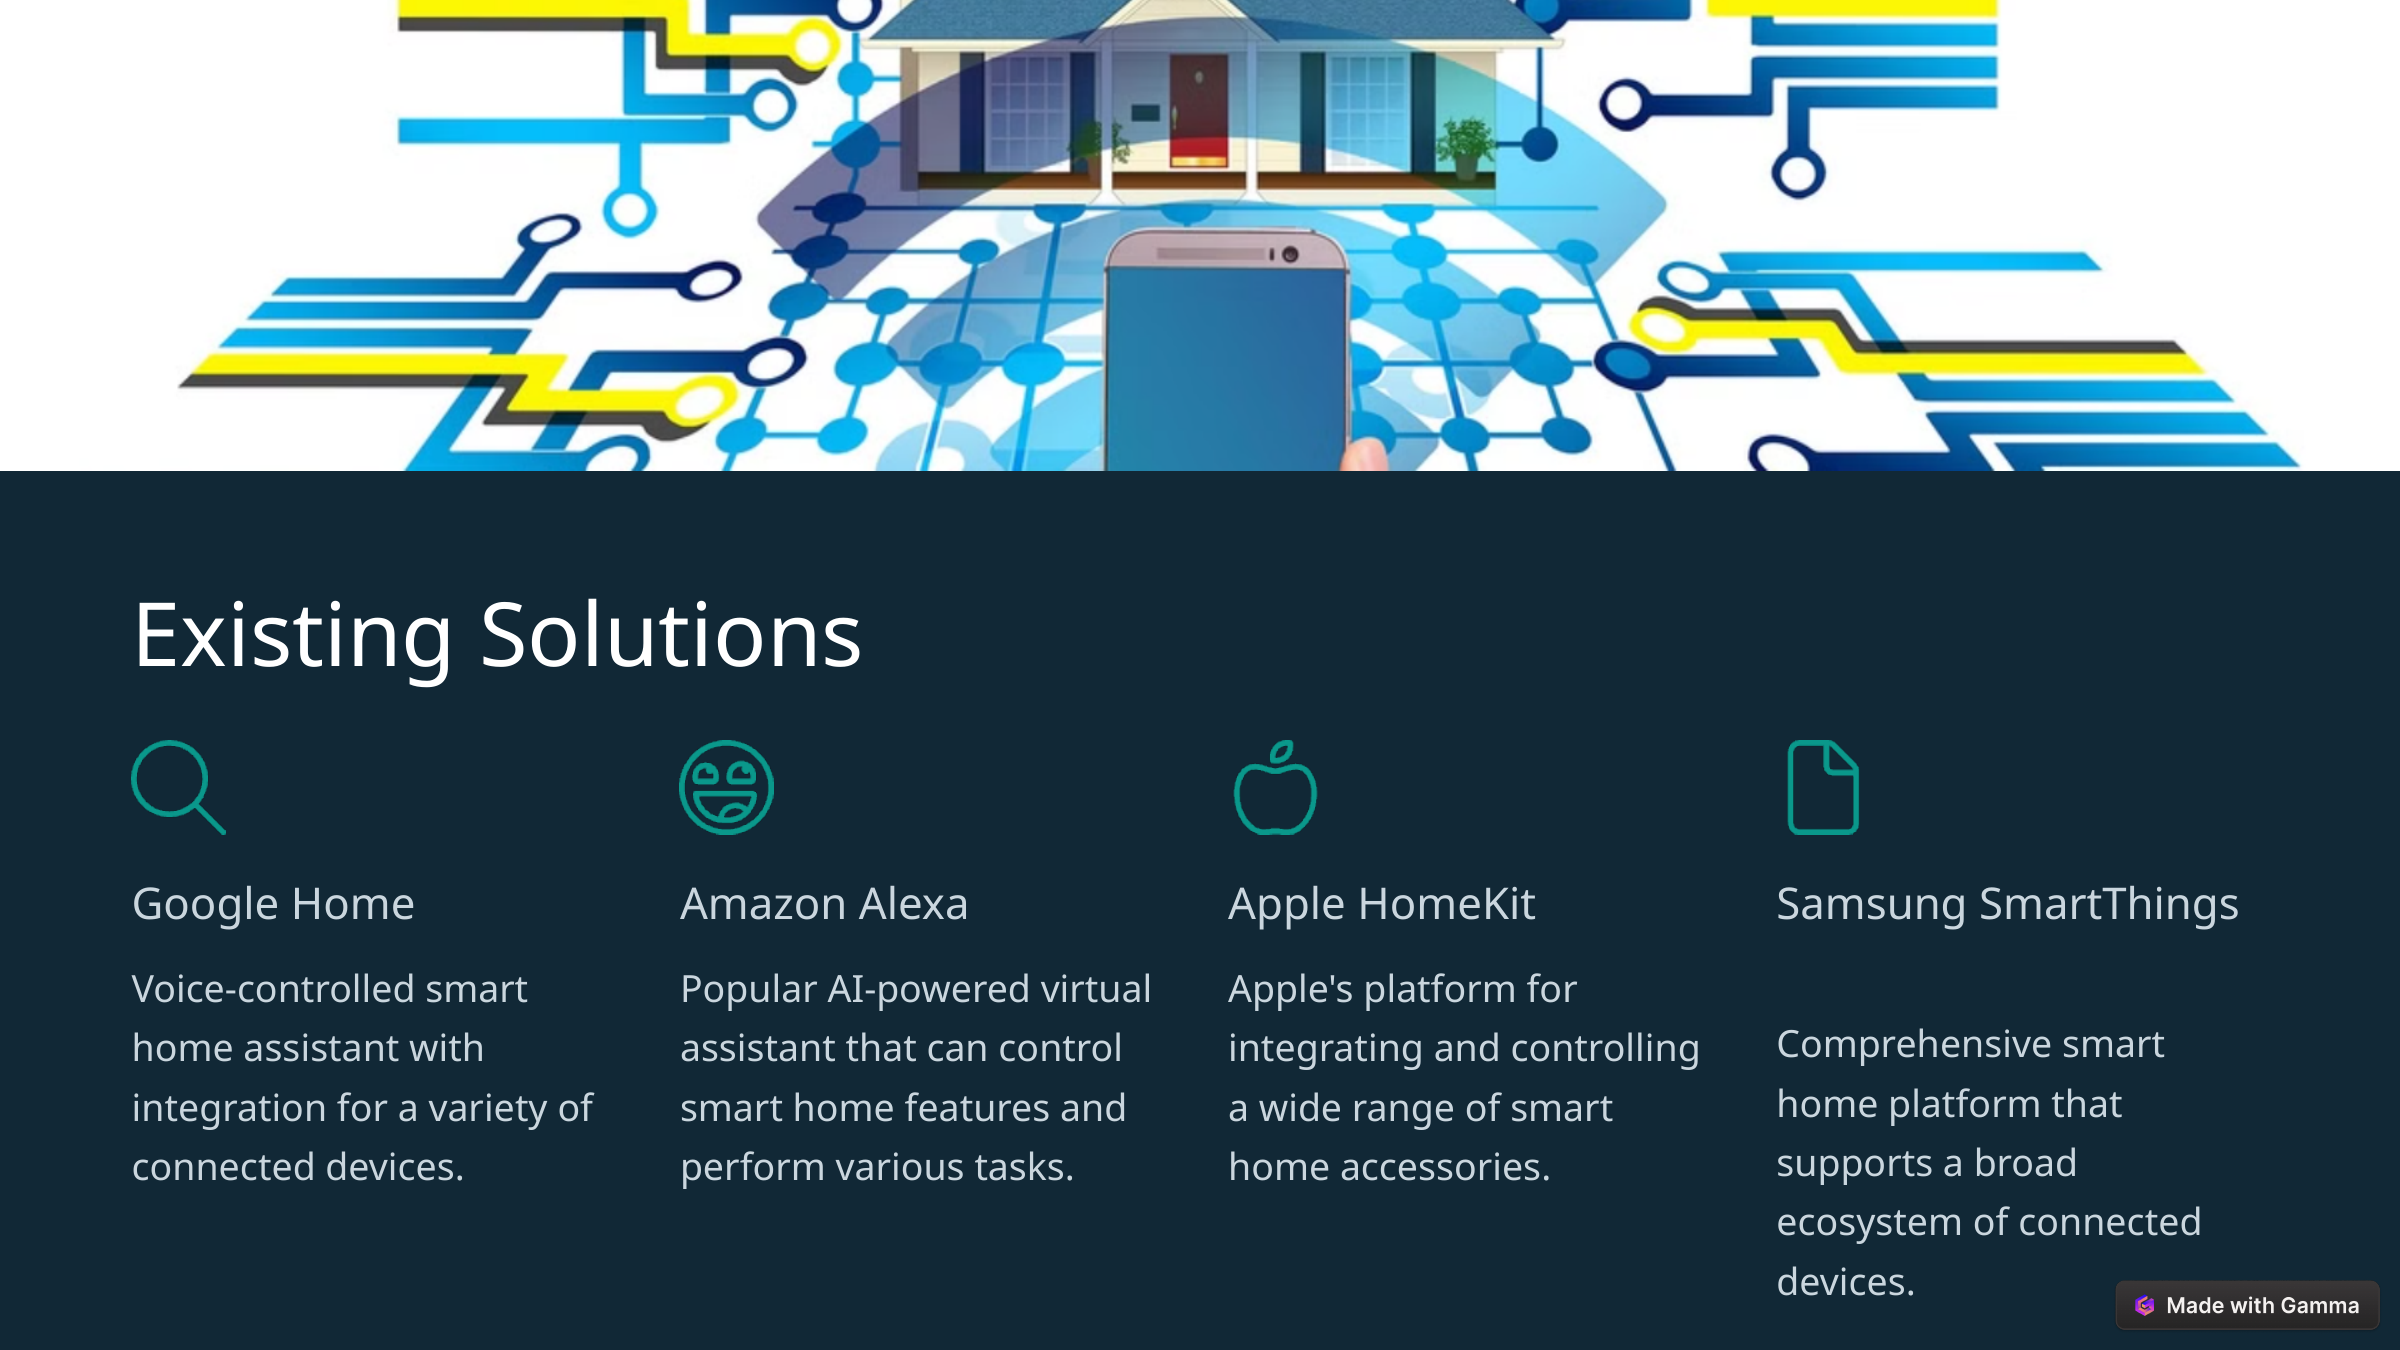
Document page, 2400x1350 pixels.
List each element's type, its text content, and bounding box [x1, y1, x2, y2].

picture [1776, 740, 1871, 836]
text_box Apple's platform for integrating and controlling a wide range of smart home accessories. [1228, 950, 1720, 1132]
text_box Voice-controlled smart home assistant with integration for a variety of connected devices. [131, 950, 624, 1132]
text_box Comprehensive smart home platform that supports a broad ecosystem of connected devices. [1776, 1005, 2269, 1247]
picture [2106, 1271, 2389, 1339]
text_box Apple HomeKit [1228, 872, 1671, 928]
text_box Google Home [131, 872, 575, 928]
picture [131, 740, 226, 836]
text_box Samsung SmartThings [1776, 872, 2269, 984]
text_box Amazon Alexa [679, 872, 1123, 928]
picture [679, 740, 775, 836]
picture [1228, 740, 1323, 836]
picture [0, 0, 2400, 471]
text_box Existing Solutions [131, 573, 1067, 685]
text_box Popular AI-powered virtual assistant that can control smart home features and perform various tasks. [679, 950, 1172, 1192]
